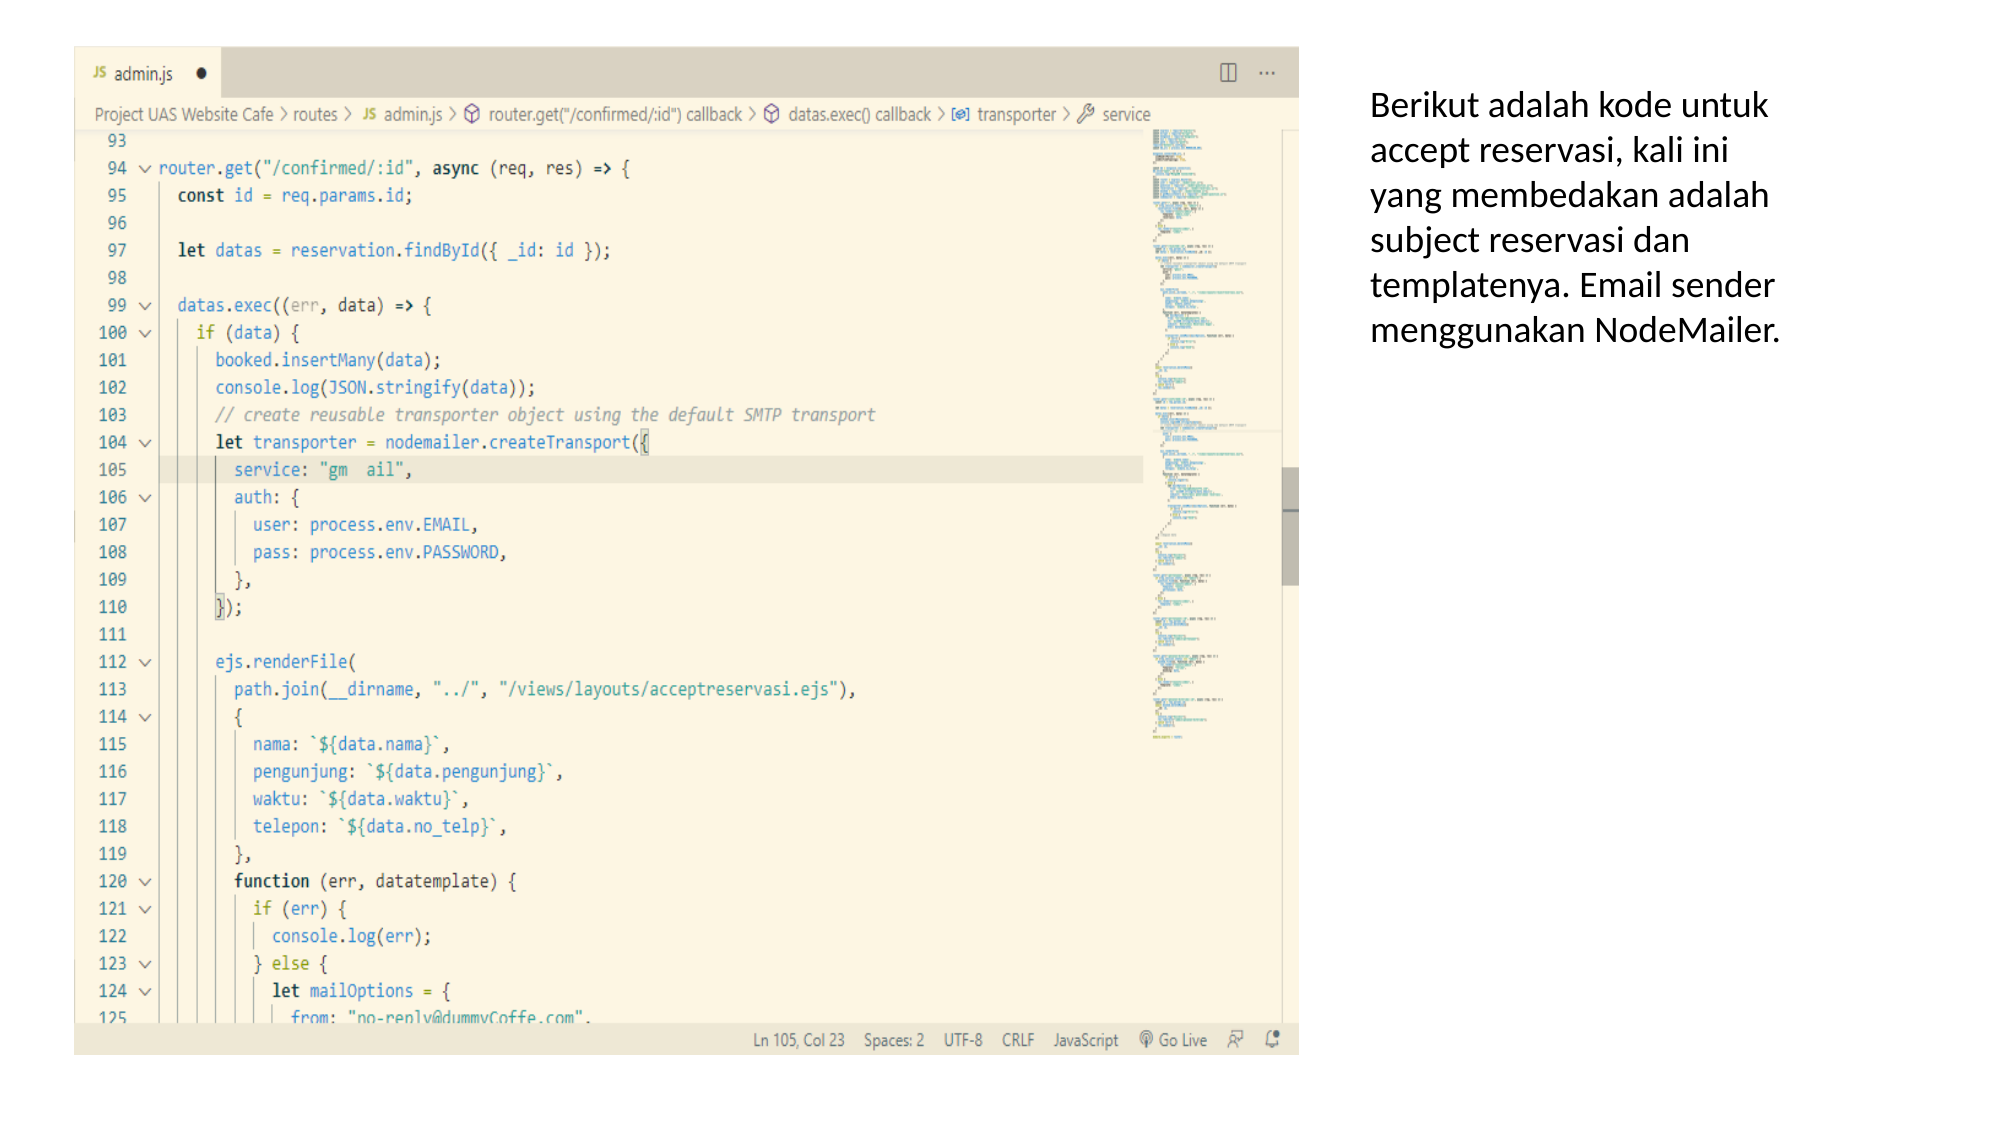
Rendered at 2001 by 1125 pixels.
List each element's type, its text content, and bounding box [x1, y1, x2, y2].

text_box Berikut adalah kode untuk accept reservasi, kali ini yang membedakan adalah subject reservasi dan templatenya. Email sender menggunakan NodeMailer. [1355, 72, 1806, 358]
picture [74, 46, 1299, 1055]
